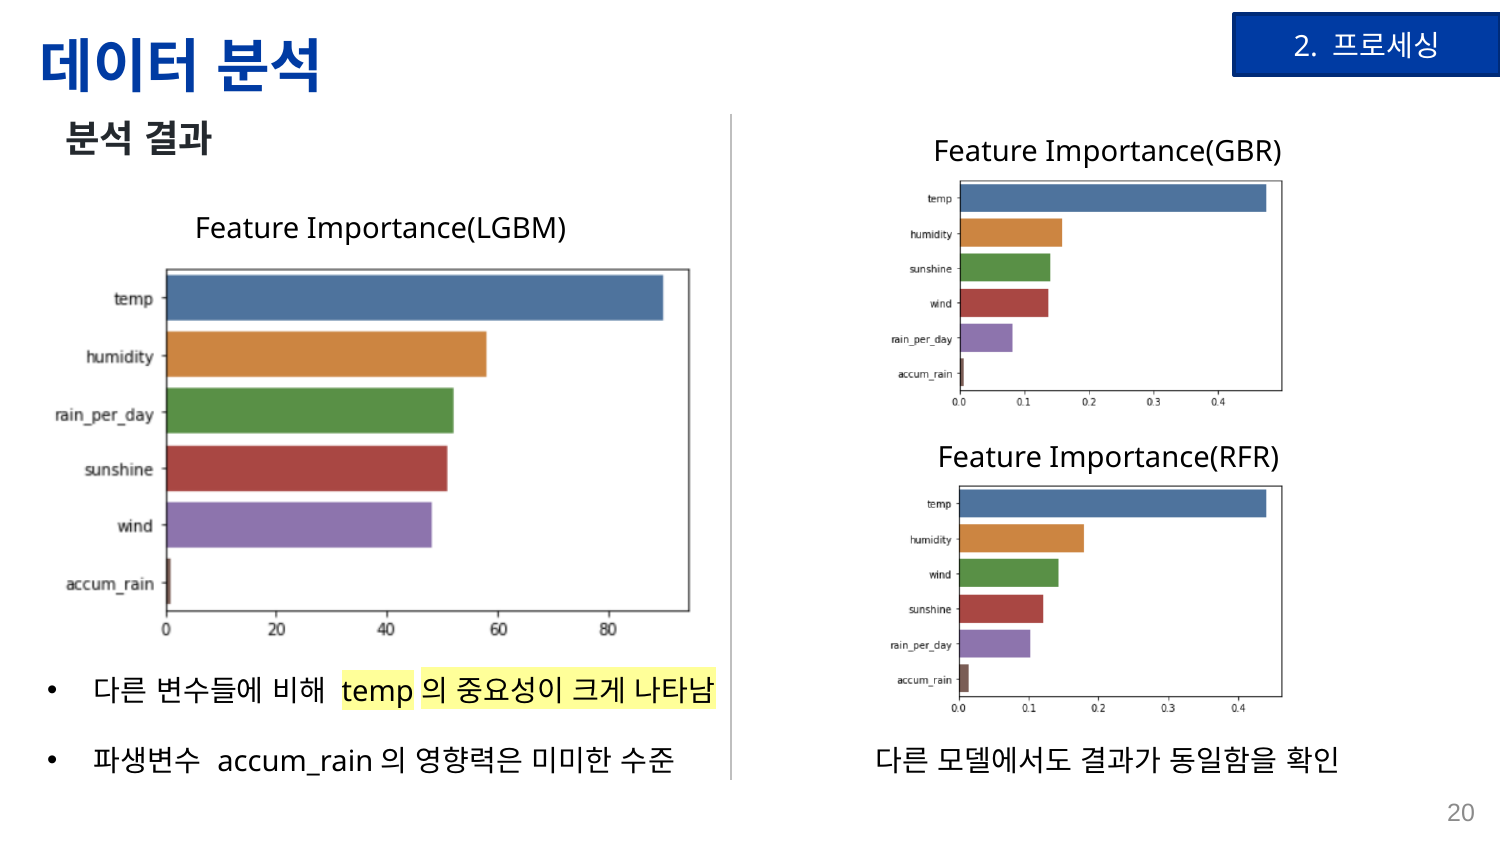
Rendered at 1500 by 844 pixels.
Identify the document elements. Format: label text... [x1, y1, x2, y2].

text_box Feature Importance(RFR) [922, 431, 1295, 482]
picture [884, 171, 1291, 417]
text_box 다른 변수들에 비해 temp의 중요성이 크게 나타남 파생변수 accum_rain의 영향력은 미미한 수준 [32, 664, 730, 785]
text_box Feature Importance(LGBM) [179, 201, 582, 250]
slide_number 20 [1152, 788, 1491, 834]
text_box 2. 프로세싱 [1232, 12, 1500, 77]
picture [50, 252, 699, 658]
text_box Feature Importance(GBR) [918, 125, 1298, 175]
text_box 다른 모델에서도 결과가 동일함을 확인 [860, 735, 1356, 785]
picture [884, 477, 1291, 726]
title 데이터 분석 [24, 14, 1291, 109]
text_box 분석 결과 [50, 108, 1364, 168]
